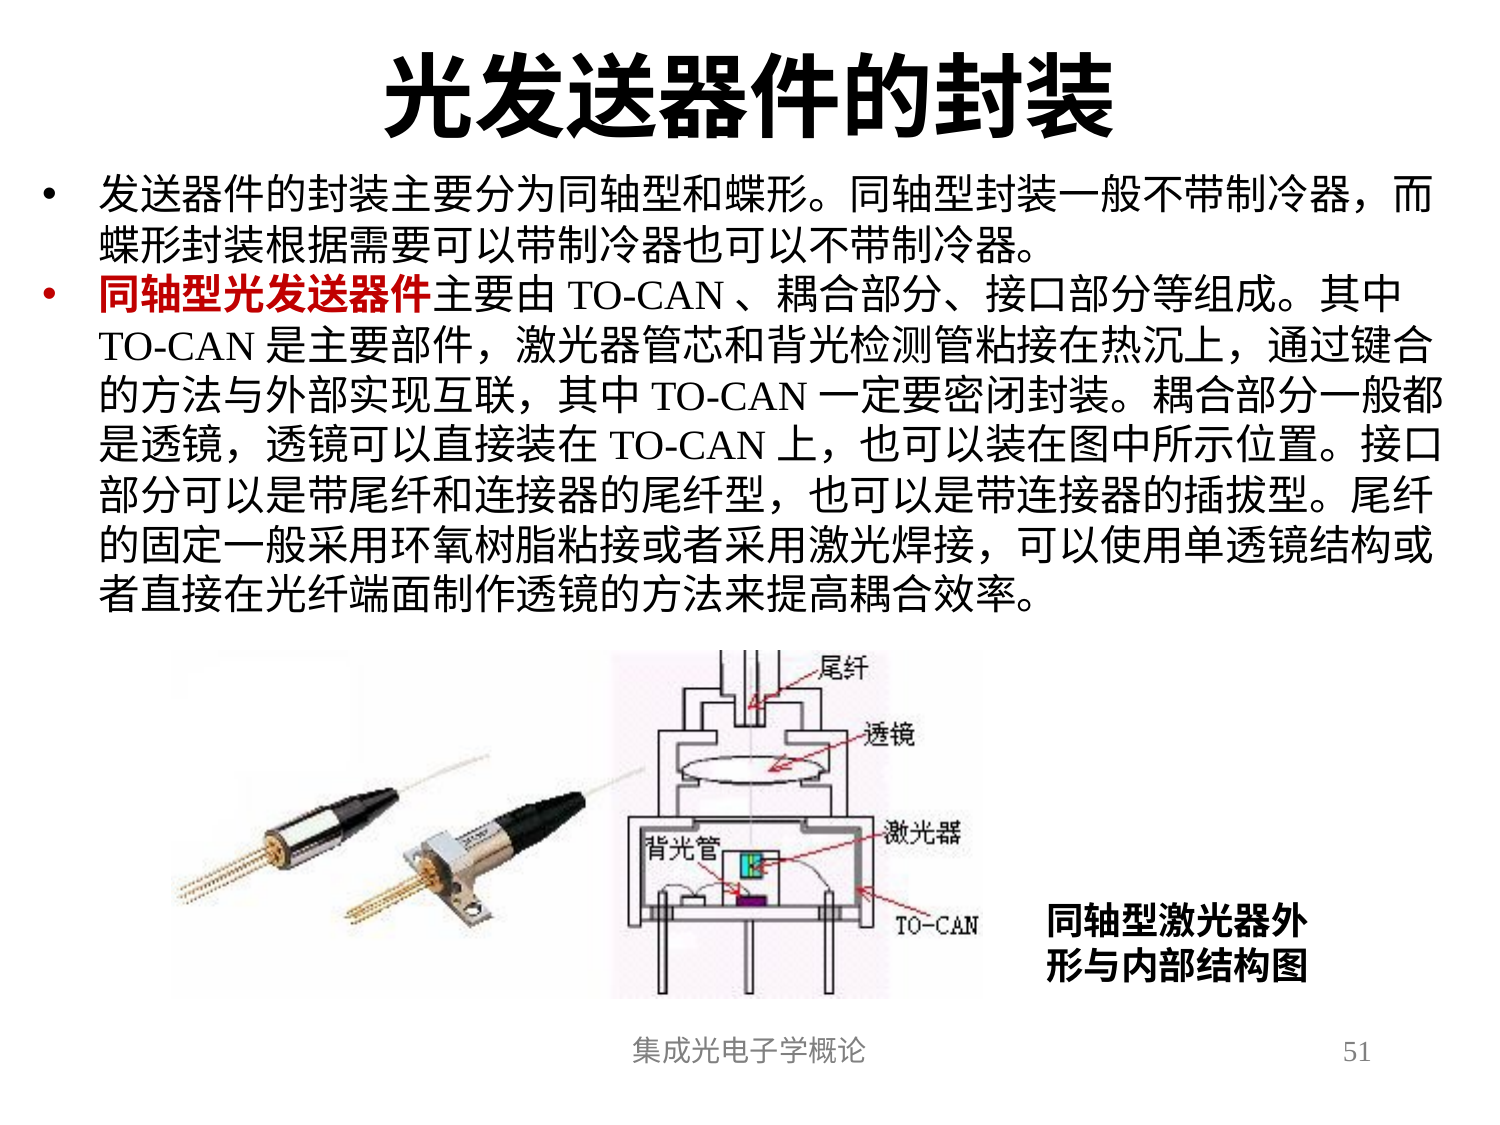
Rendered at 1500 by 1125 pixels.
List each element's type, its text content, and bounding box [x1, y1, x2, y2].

footer 集成光电子学概论 [512, 1024, 988, 1101]
title 光发送器件的封装 [112, 0, 1388, 160]
picture [170, 649, 983, 999]
text_box 发送器件的封装主要分为同轴型和蝶形。同轴型封装一般不带制冷器，而蝶形封装根据需要可以带制冷器也可以不带制冷器。 同轴型光发送器件主要由TO-CAN、耦合部分、接口部分等组成。其中TO-CAN是主要部件，激光器管芯和背光检测管粘接在热沉上，通过键合的方法与外部实现互联，其中TO-CAN一定要密闭封装。耦合部分一般都是透镜，透镜可以直接装在TO-CAN上，也可以装在图中所示位置。接口部分可以是带尾纤和连接器的尾纤型，也可以是带连接器的插拔型。尾纤的固定一般采用环氧树脂粘接或者采用激光焊接，可以使用单透镜结构或者直接在光纤端面制作透镜的方法来提高耦合效率。 [27, 160, 1473, 676]
slide_number 51 [1074, 1024, 1388, 1101]
text_box 同轴型激光器外形与内部结构图 [1021, 889, 1334, 995]
